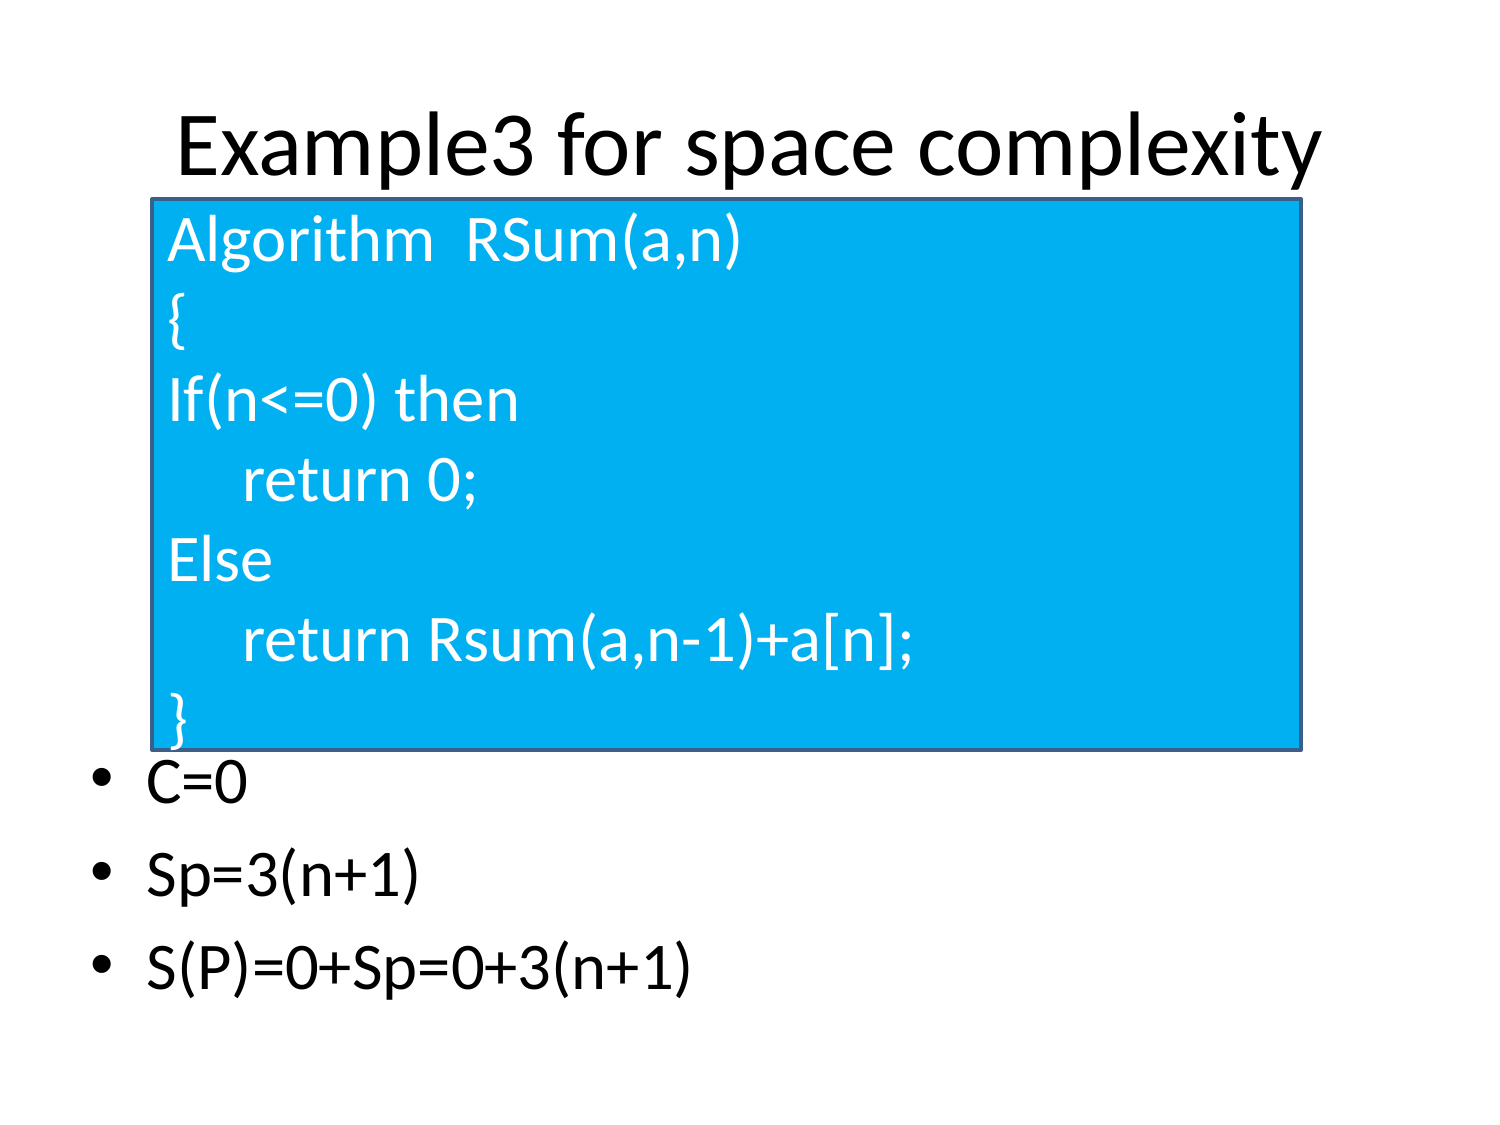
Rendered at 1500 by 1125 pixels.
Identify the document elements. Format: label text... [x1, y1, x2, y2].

list C=0 Sp=3(n+1) S(P)=0+Sp=0+3(n+1) [75, 262, 1425, 1079]
title Example3 for space complexity [75, 45, 1425, 233]
text_box Algorithm RSum(a,n) { If(n<=0) then return 0; Else return Rsum(a,n-1)+a[n]; } [150, 197, 1303, 752]
